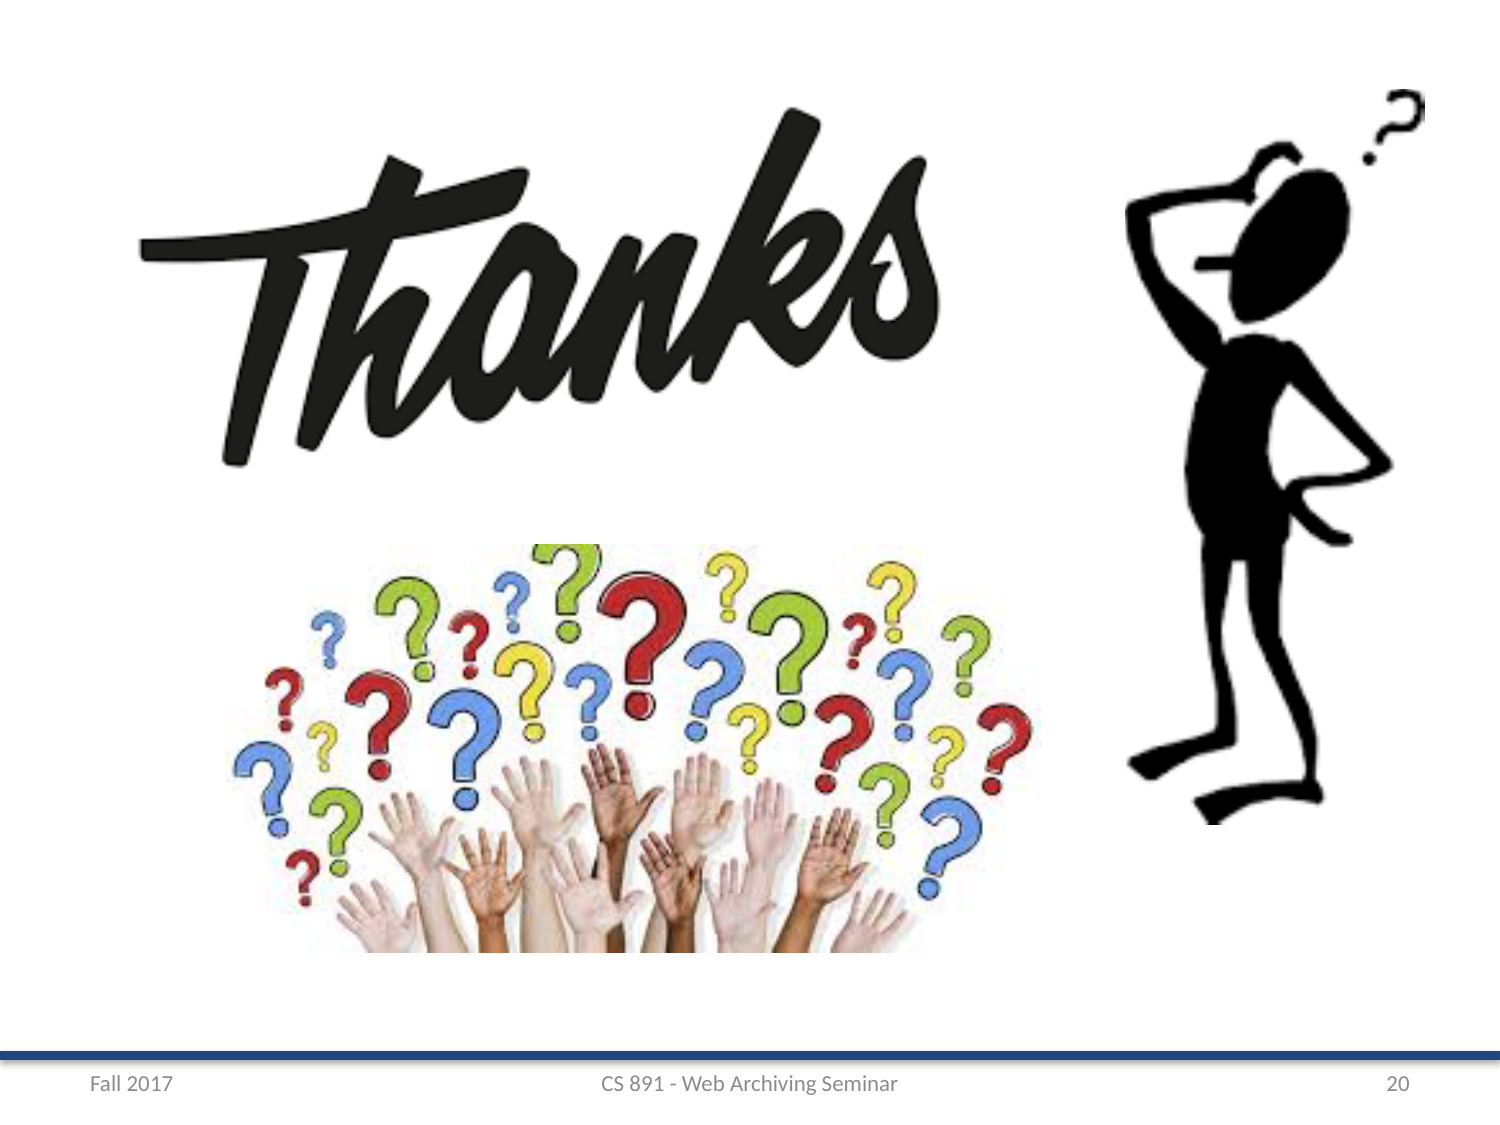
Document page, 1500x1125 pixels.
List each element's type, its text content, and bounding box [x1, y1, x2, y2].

picture [225, 543, 1042, 953]
picture [74, 89, 1039, 498]
slide_number Fall 2017 [75, 1062, 425, 1103]
picture [1124, 89, 1426, 825]
footer CS 891 - Web Archiving Seminar [512, 1062, 988, 1103]
slide_number 20 [1074, 1062, 1425, 1103]
